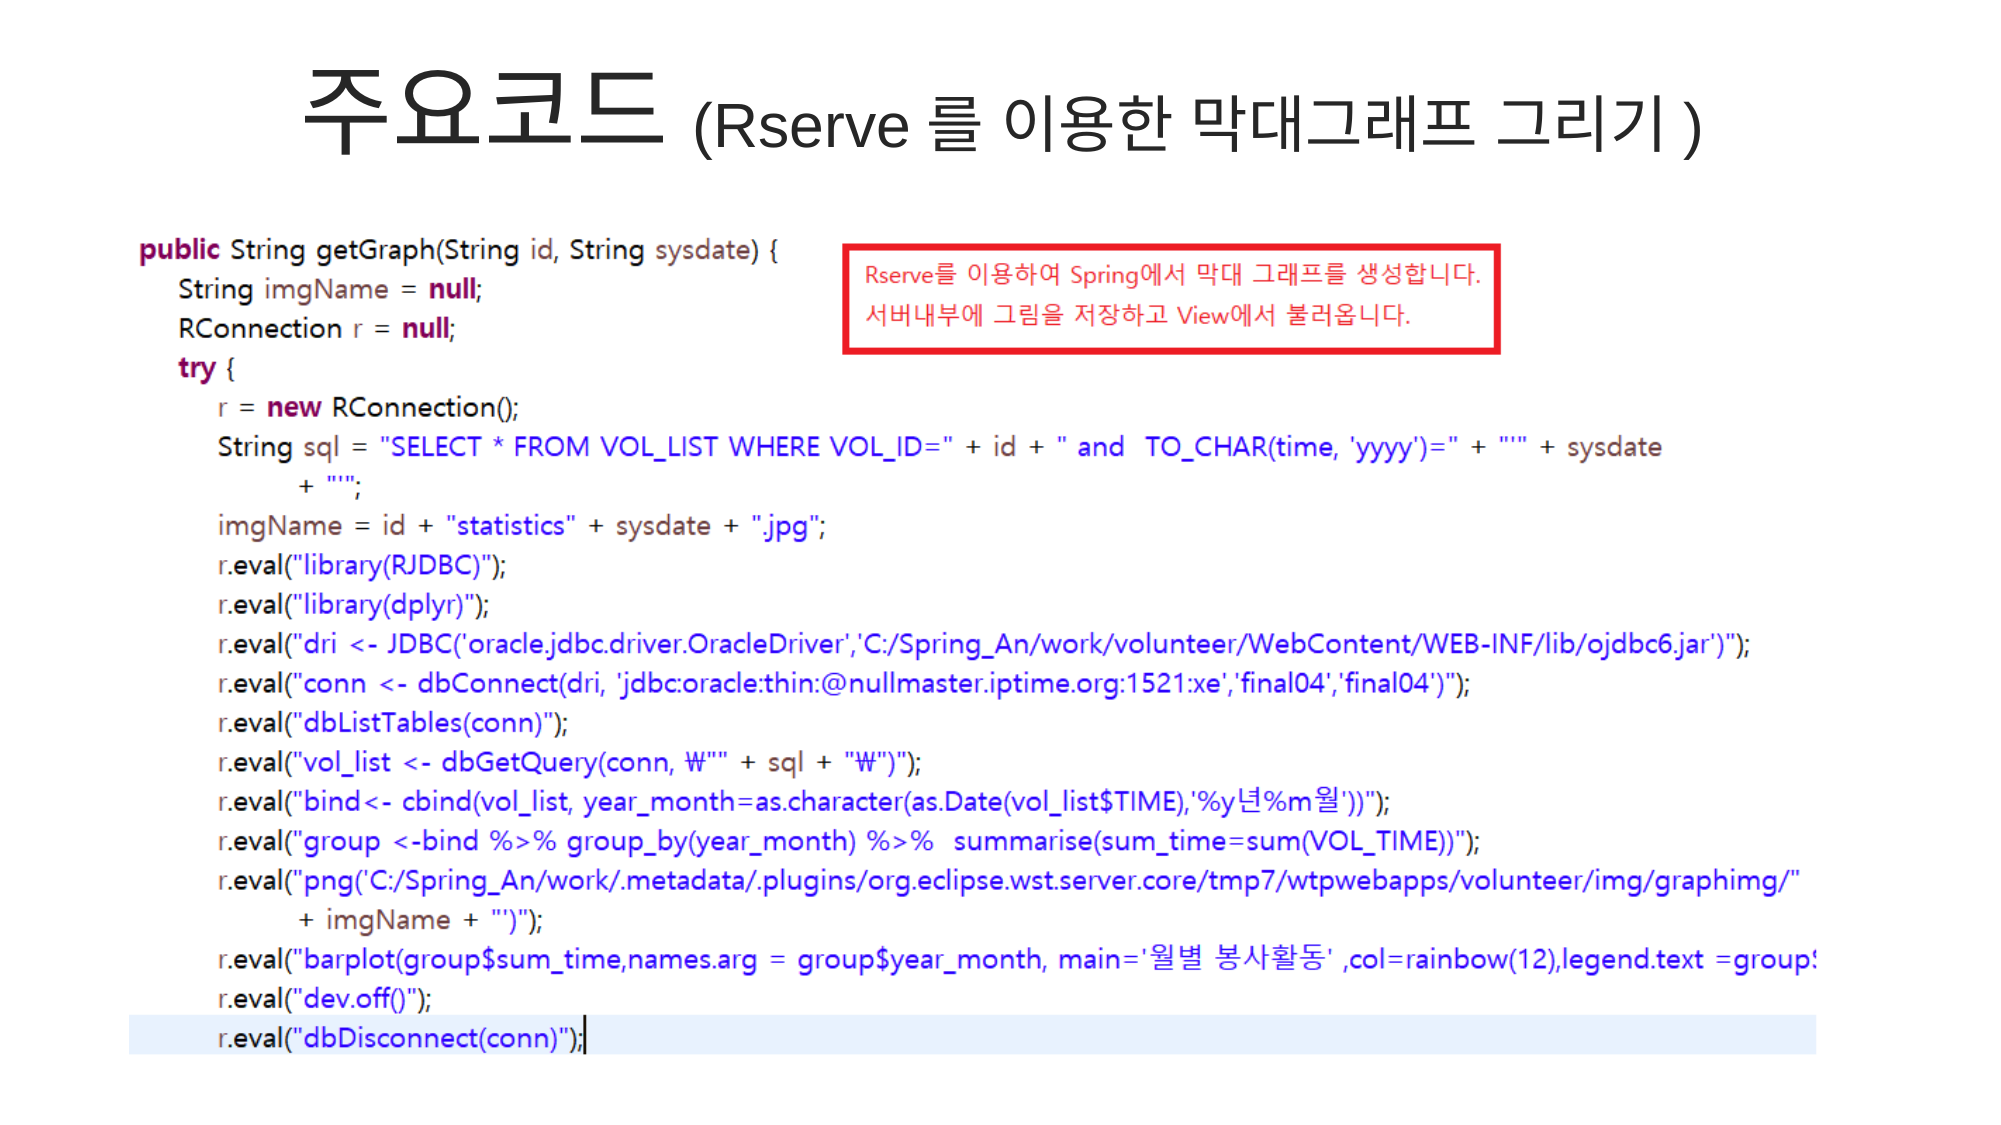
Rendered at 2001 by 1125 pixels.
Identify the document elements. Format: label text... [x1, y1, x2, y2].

picture [128, 223, 1829, 1070]
list 주요코드(Rserve를 이용한 막대그래프 그리기) [53, 55, 1952, 175]
